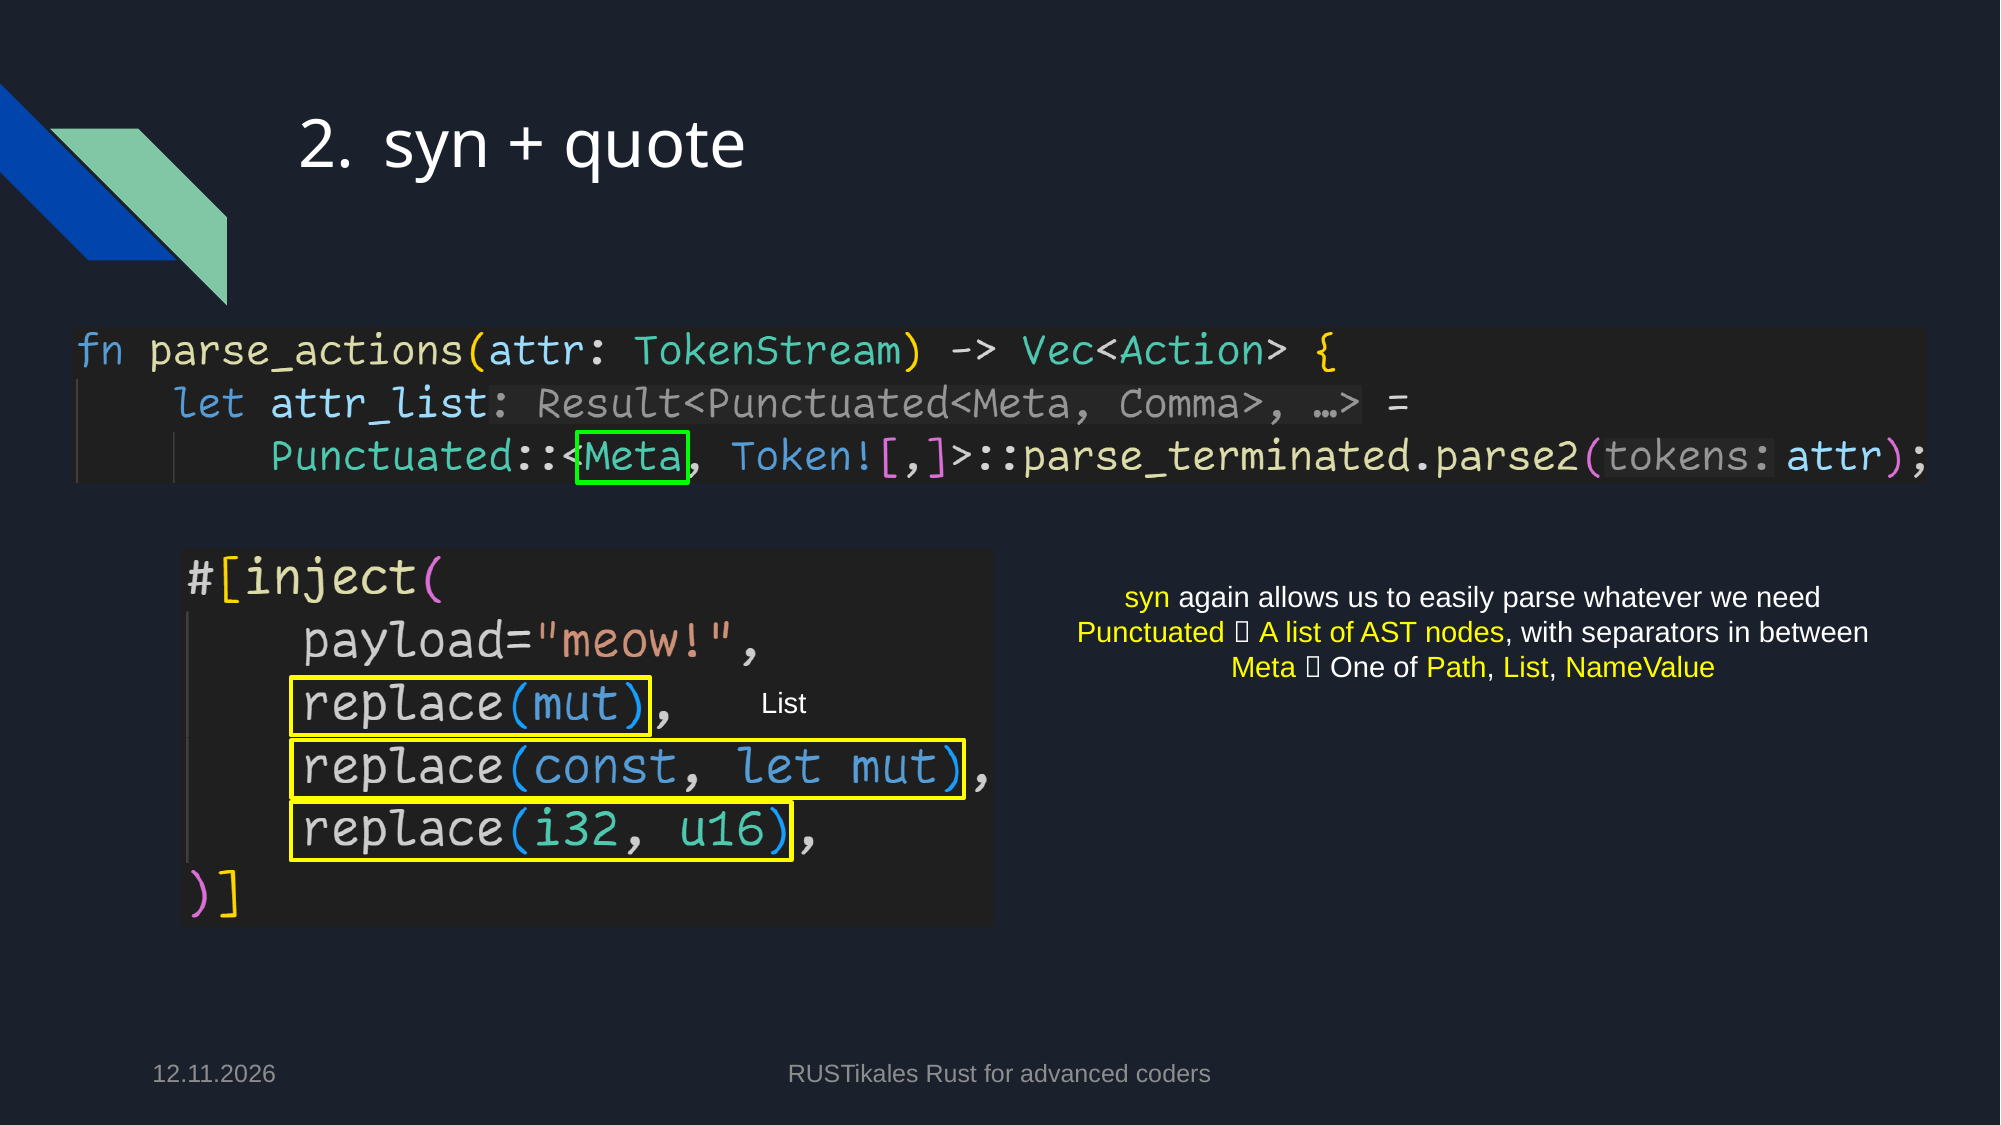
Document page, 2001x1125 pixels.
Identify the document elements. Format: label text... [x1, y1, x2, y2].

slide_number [137, 1042, 588, 1103]
picture [73, 326, 1927, 483]
text_box syn again allows us to easily parse whatever we need Punctuated  A list of AST nodes, with separators in between Meta  One of Path, List, NameValue [1061, 570, 1885, 691]
picture [181, 547, 994, 928]
title syn + quote [283, 86, 1824, 287]
footer RUSTikales Rust for advanced coders [662, 1042, 1338, 1103]
